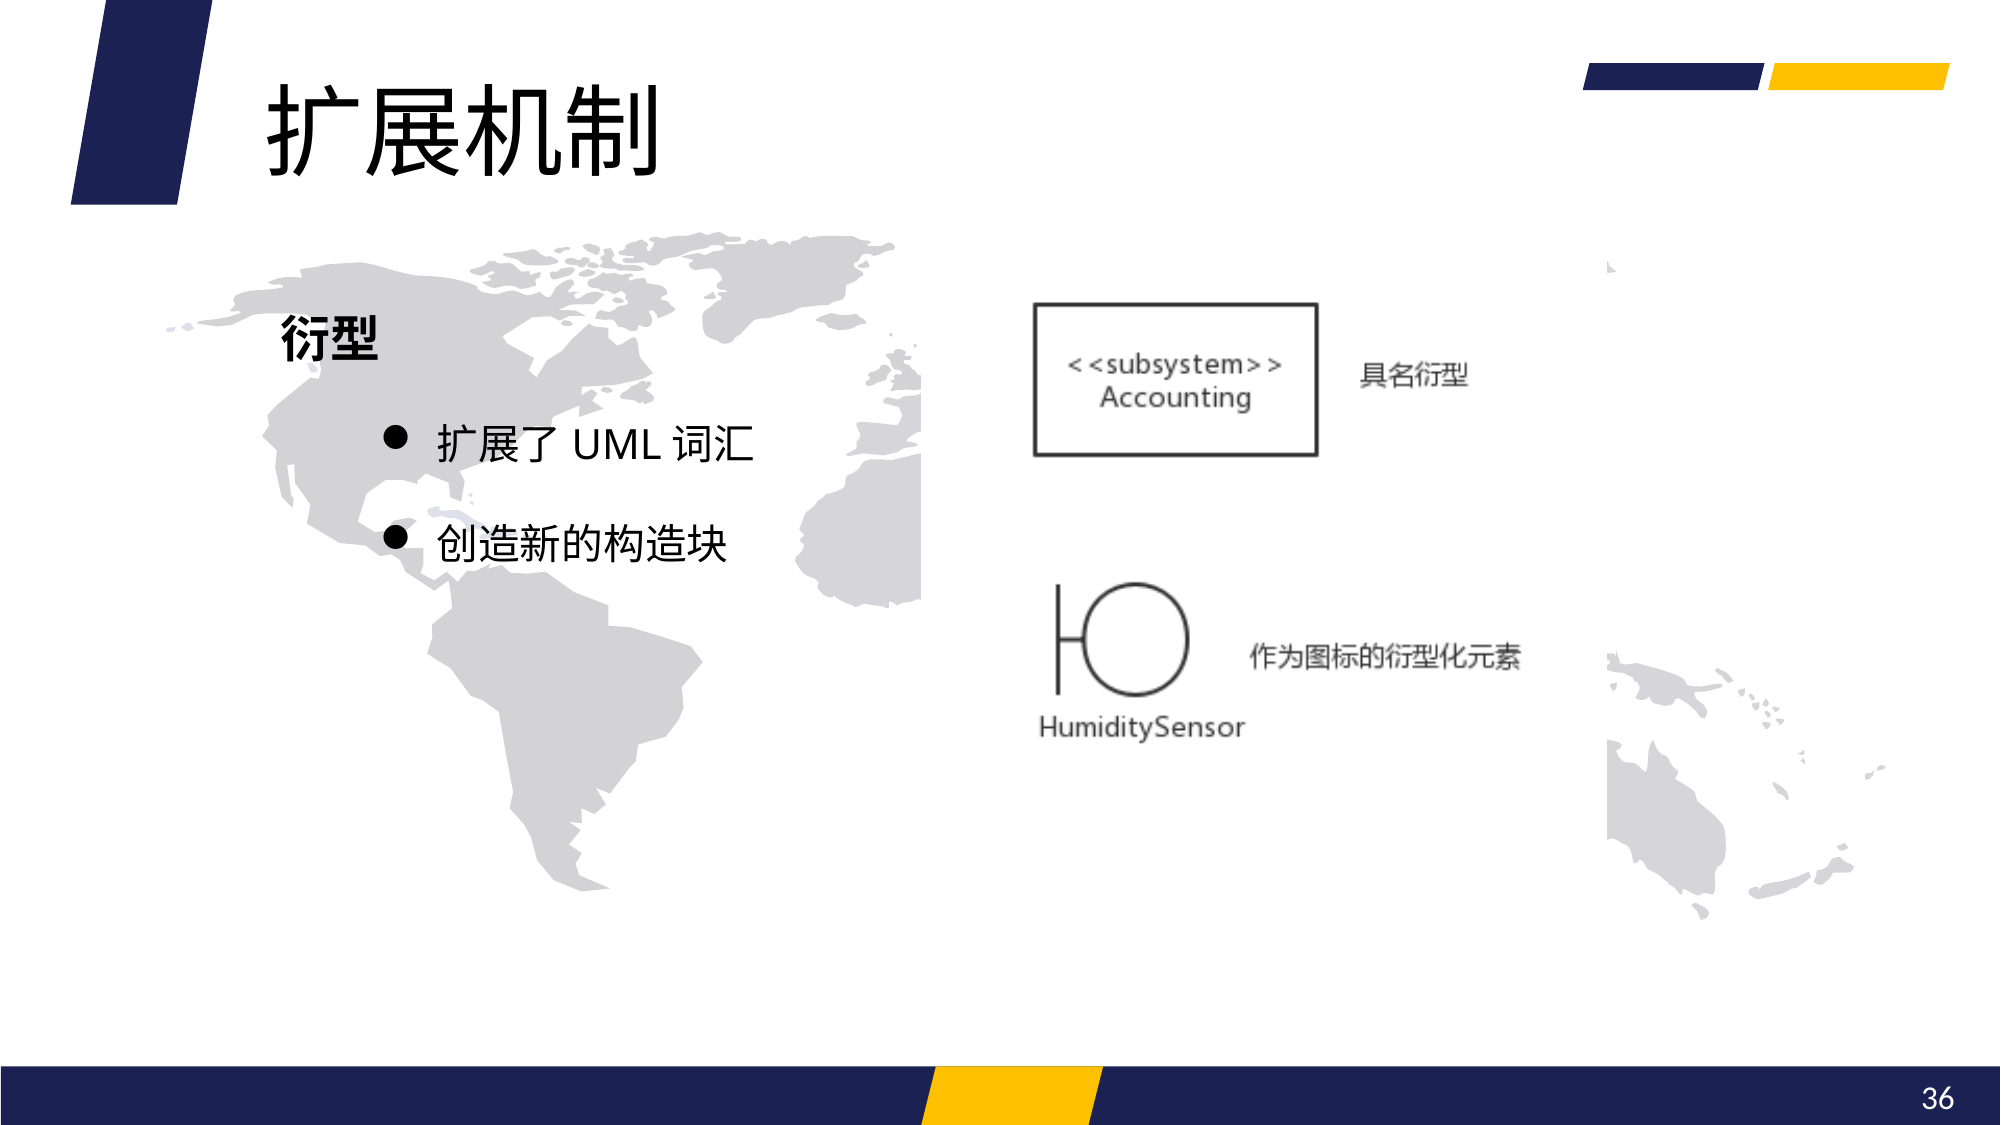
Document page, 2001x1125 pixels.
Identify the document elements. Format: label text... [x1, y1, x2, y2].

text_box [1091, 1064, 2000, 1125]
text_box [919, 1064, 1106, 1125]
picture [920, 205, 1607, 850]
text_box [164, 231, 1886, 921]
text_box 扩展机制 [244, 58, 2000, 199]
text_box [68, 0, 215, 207]
text_box [0, 1064, 935, 1125]
slide_number 36 [1503, 1065, 1970, 1125]
